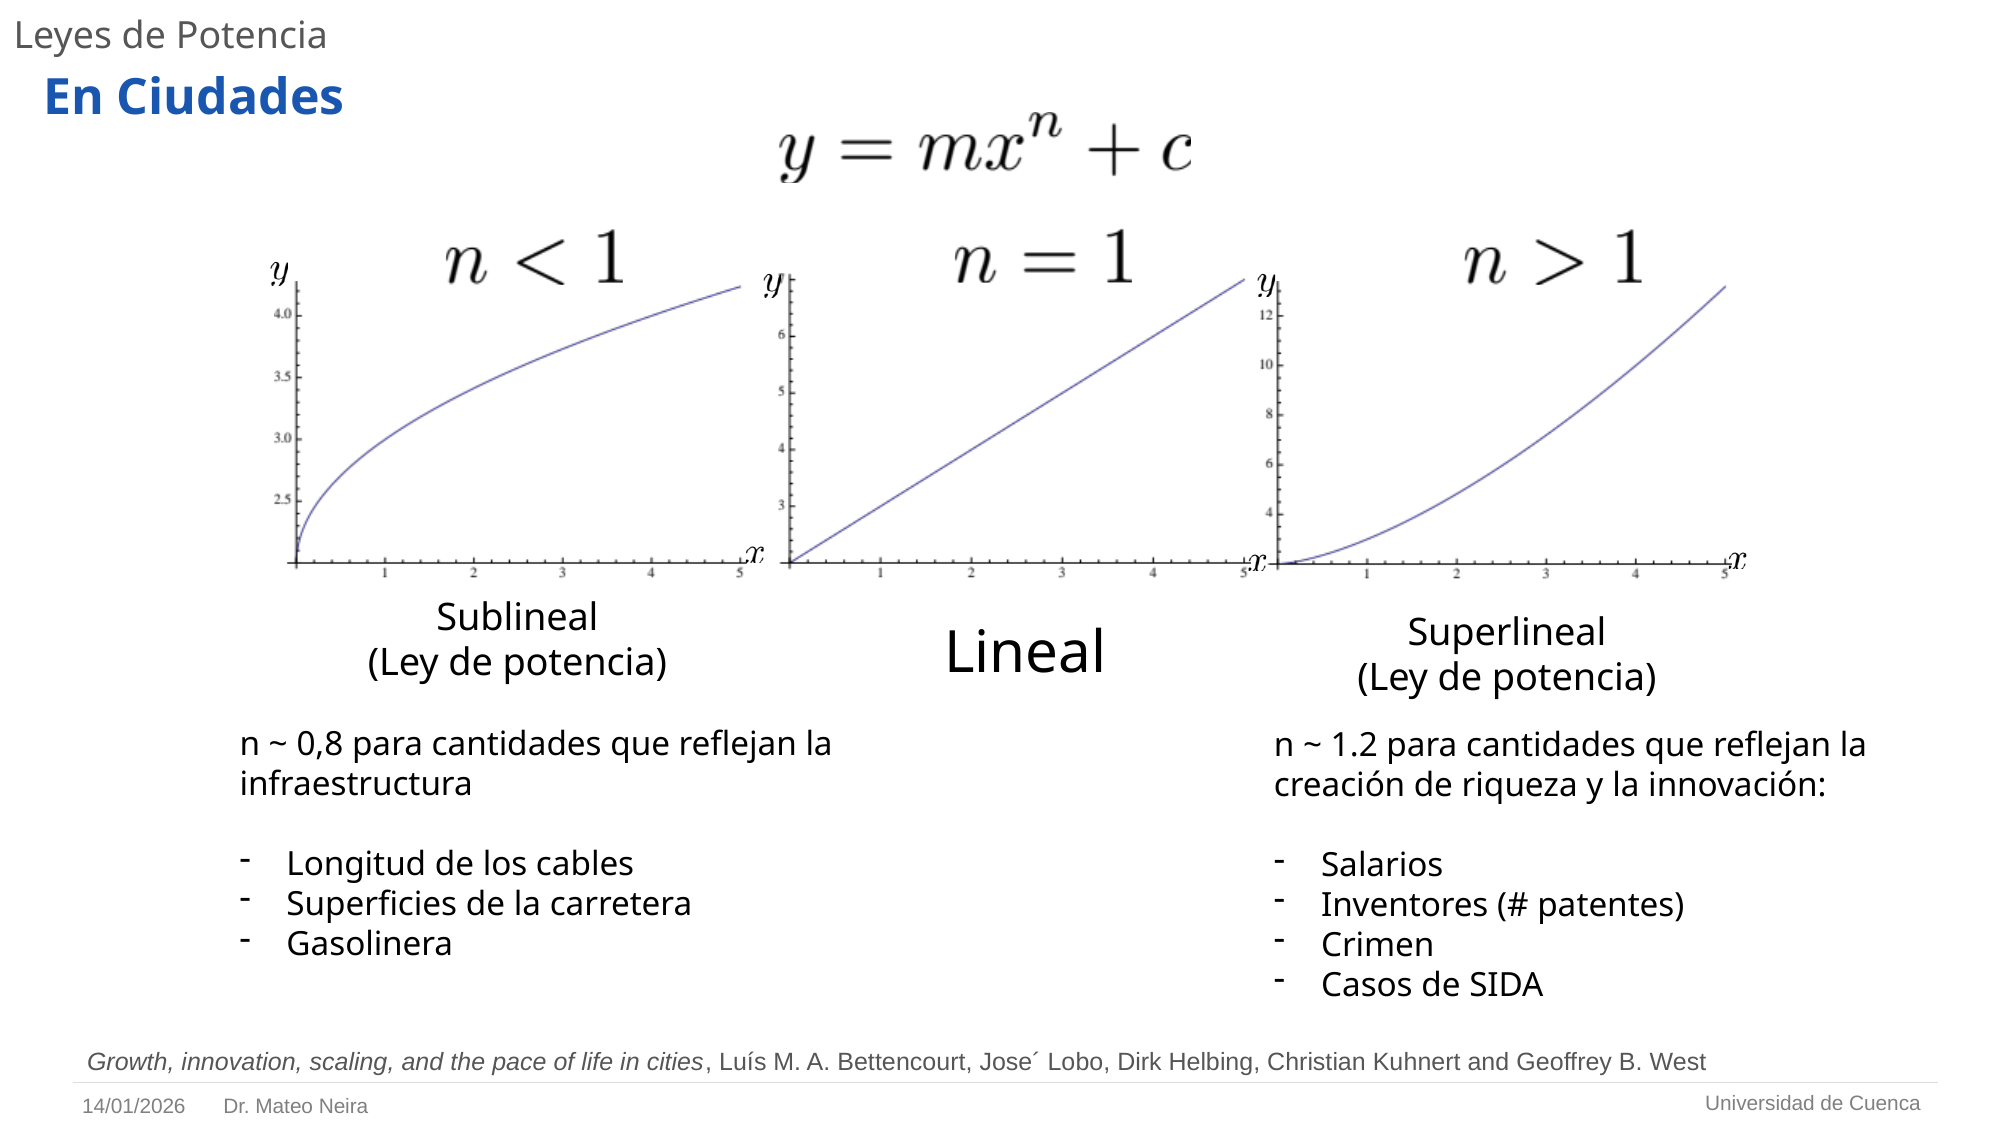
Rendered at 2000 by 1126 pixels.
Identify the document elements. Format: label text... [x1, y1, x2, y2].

text_box Growth, innovation, scaling, and the pace of life in cities, Luís M. A. Bettencourt, Jose´ Lobo, Dirk Helbing, Christian Kuhnert and Geoffrey B. West [72, 1038, 1928, 1083]
text_box n ~ 1.2 para cantidades que reflejan la creación de riqueza y la innovación: Salarios Inventores (# patentes) Crimen Casos de SIDA [1259, 716, 1957, 1051]
picture [763, 228, 1747, 582]
picture [269, 228, 764, 580]
title Leyes de Potencia [13, 0, 1989, 67]
text_box Lineal [844, 596, 1207, 703]
text_box n ~ 0,8 para cantidades que reflejan la infraestructura Longitud de los cables Superficies de la carretera Gasolinera [224, 715, 955, 1010]
text_box Superlineal (Ley de potencia) [1325, 599, 1688, 706]
text_box En Ciudades [28, 56, 1456, 132]
picture [778, 111, 1192, 184]
text_box Sublineal (Ley de potencia) [336, 588, 699, 691]
